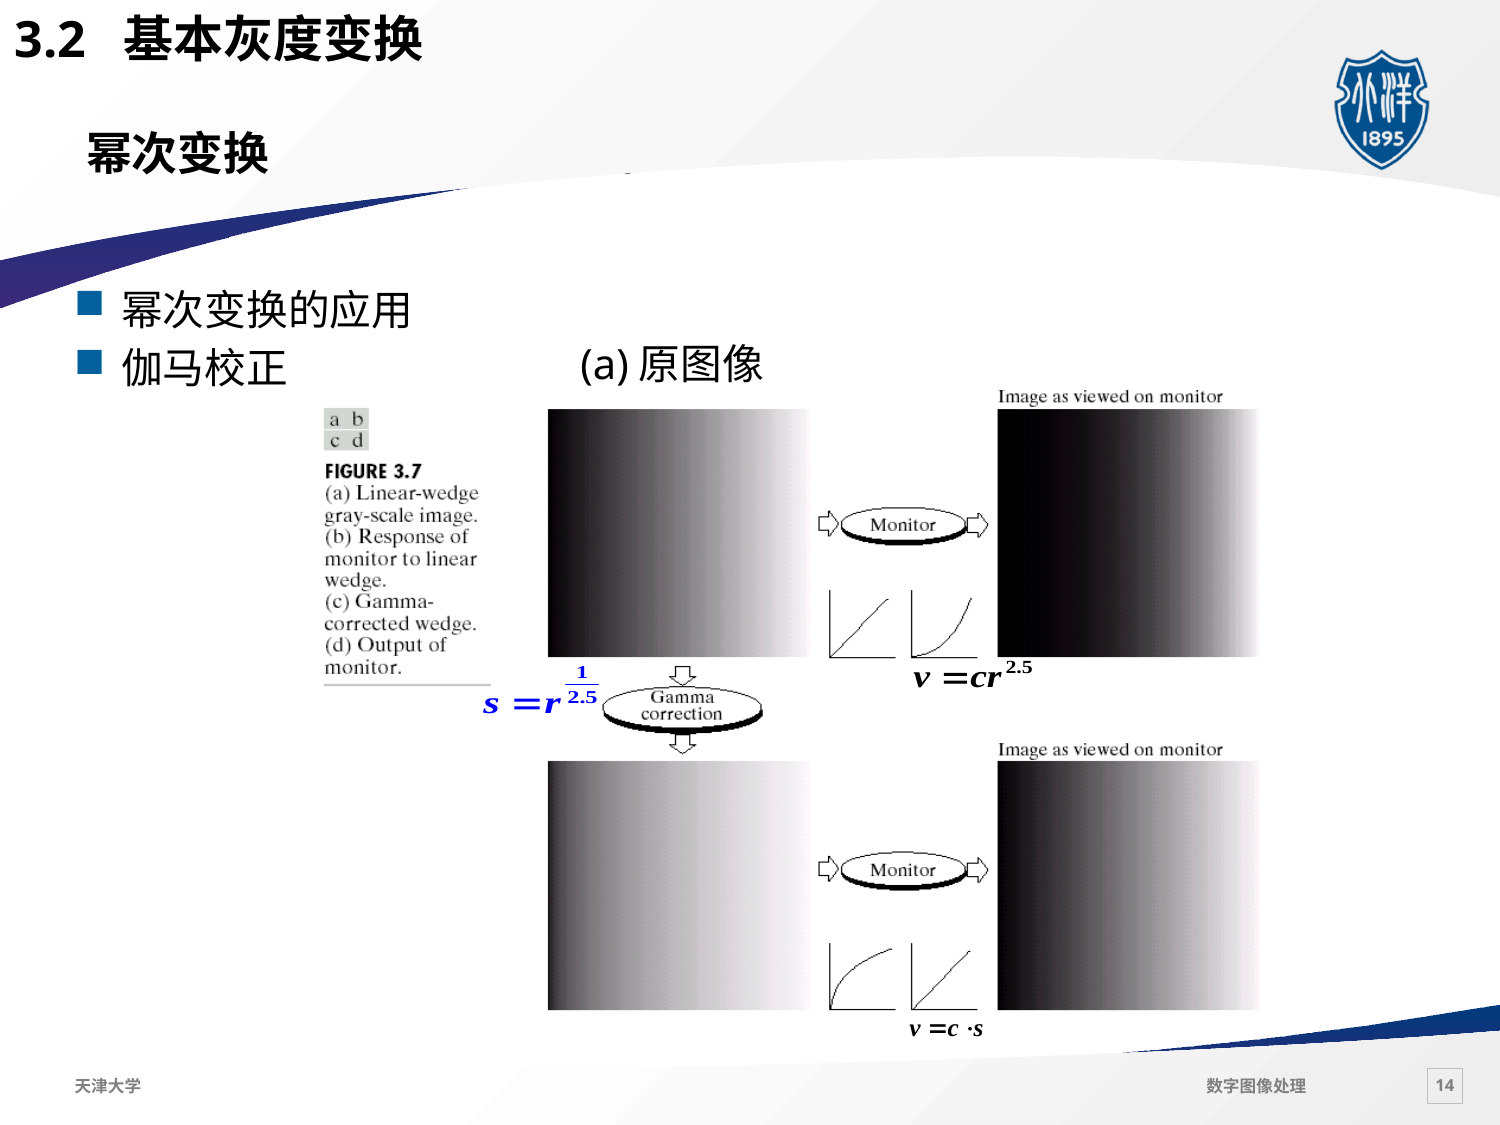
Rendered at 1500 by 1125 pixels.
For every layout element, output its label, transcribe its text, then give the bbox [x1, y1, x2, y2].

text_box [312, 389, 1286, 1043]
list 幂次变换的应用 伽马校正 [59, 276, 1410, 1017]
list 3.2 基本灰度变换 [0, 0, 838, 88]
text_box (a)原图像 [565, 330, 803, 389]
picture [1321, 47, 1447, 172]
title 幂次变换 [74, 112, 1425, 200]
